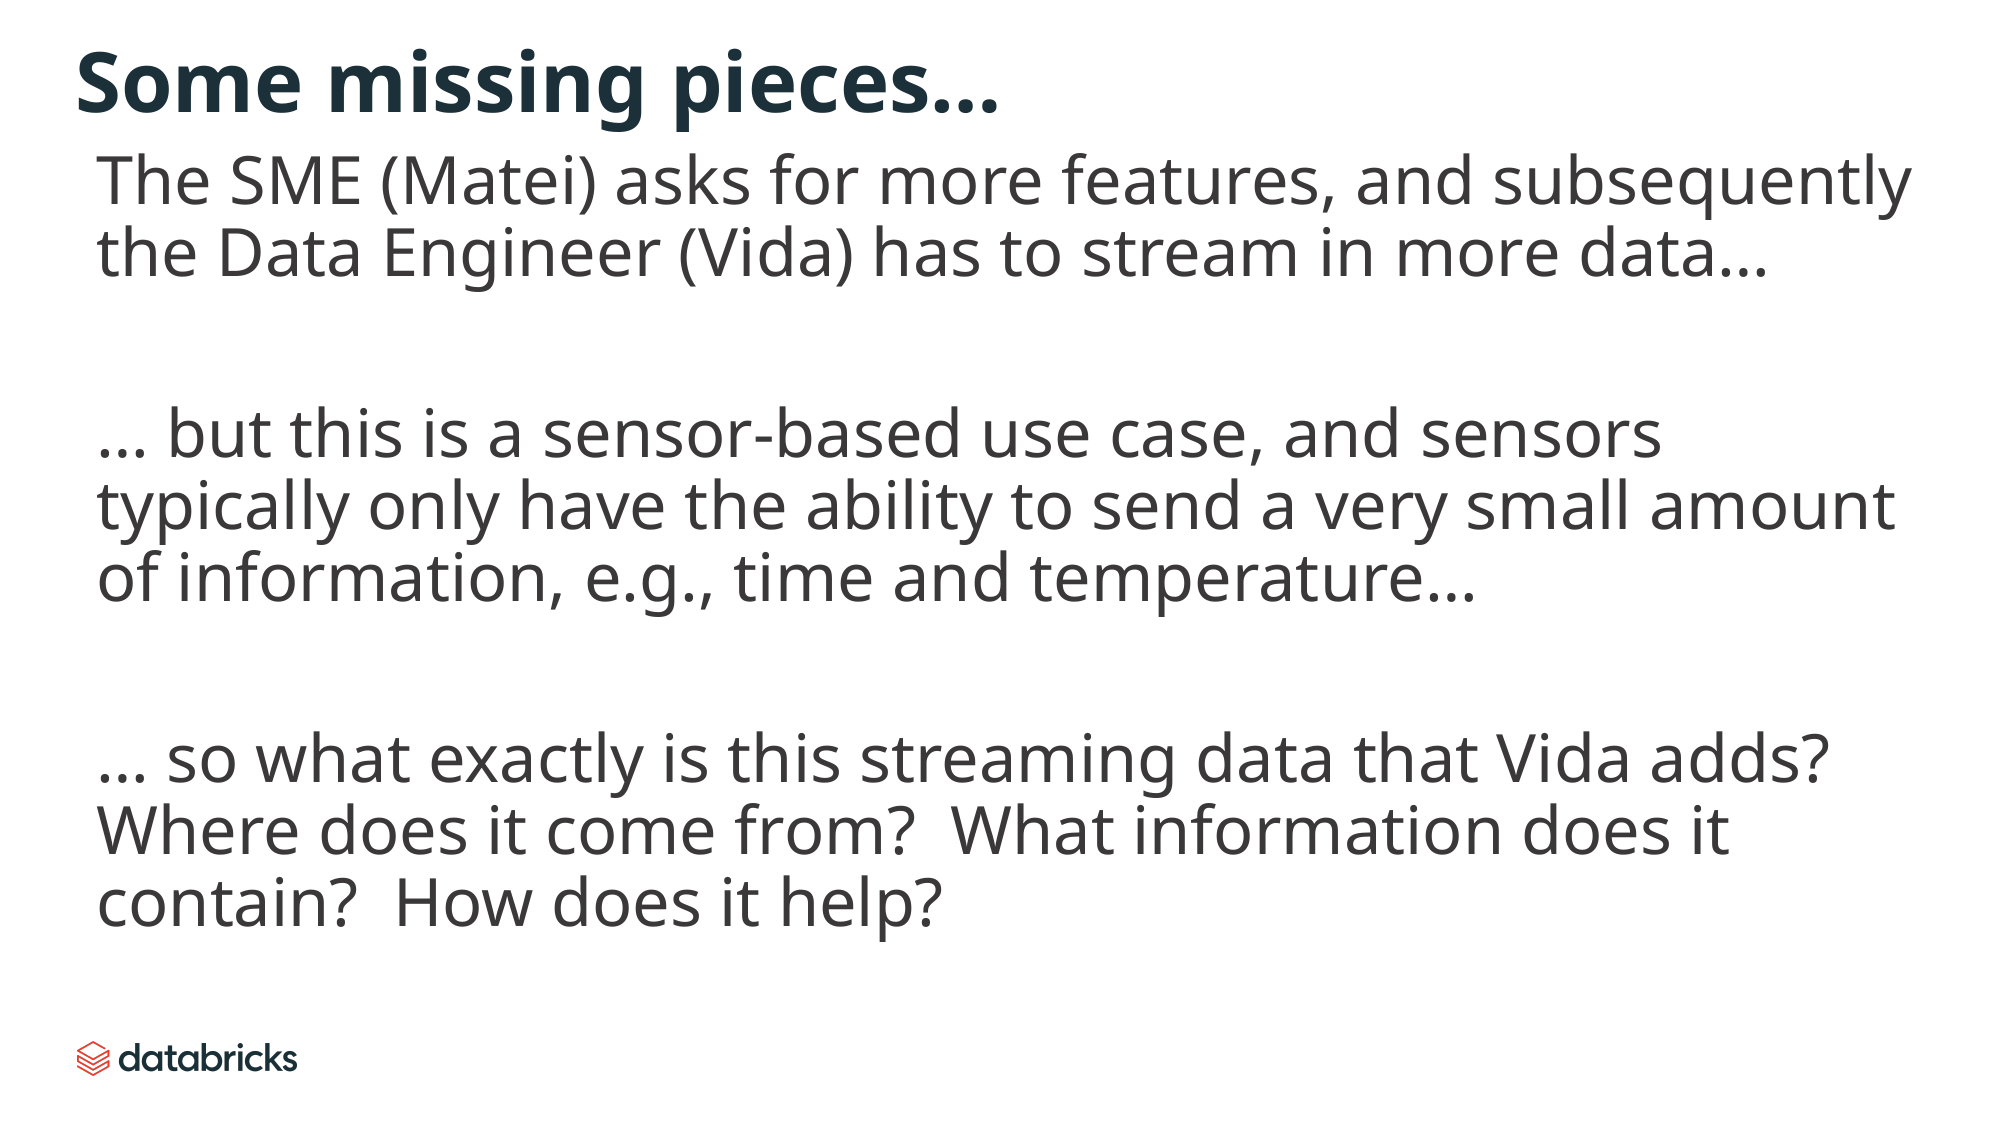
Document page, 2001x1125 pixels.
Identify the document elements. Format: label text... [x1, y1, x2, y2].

title Some missing pieces… [75, 3, 1923, 138]
picture [77, 1041, 297, 1076]
list The SME (Matei) asks for more features, and subsequently the Data Engineer (Vida) has to stream in more data… … but this is a sensor-based use case, and sensors typically only have the ability to send a very small amount of information, e.g., time and temperature… … so what exactly is this streaming data that Vida adds? Where does it come from? What information does it contain? How does it help? [75, 138, 1923, 1010]
